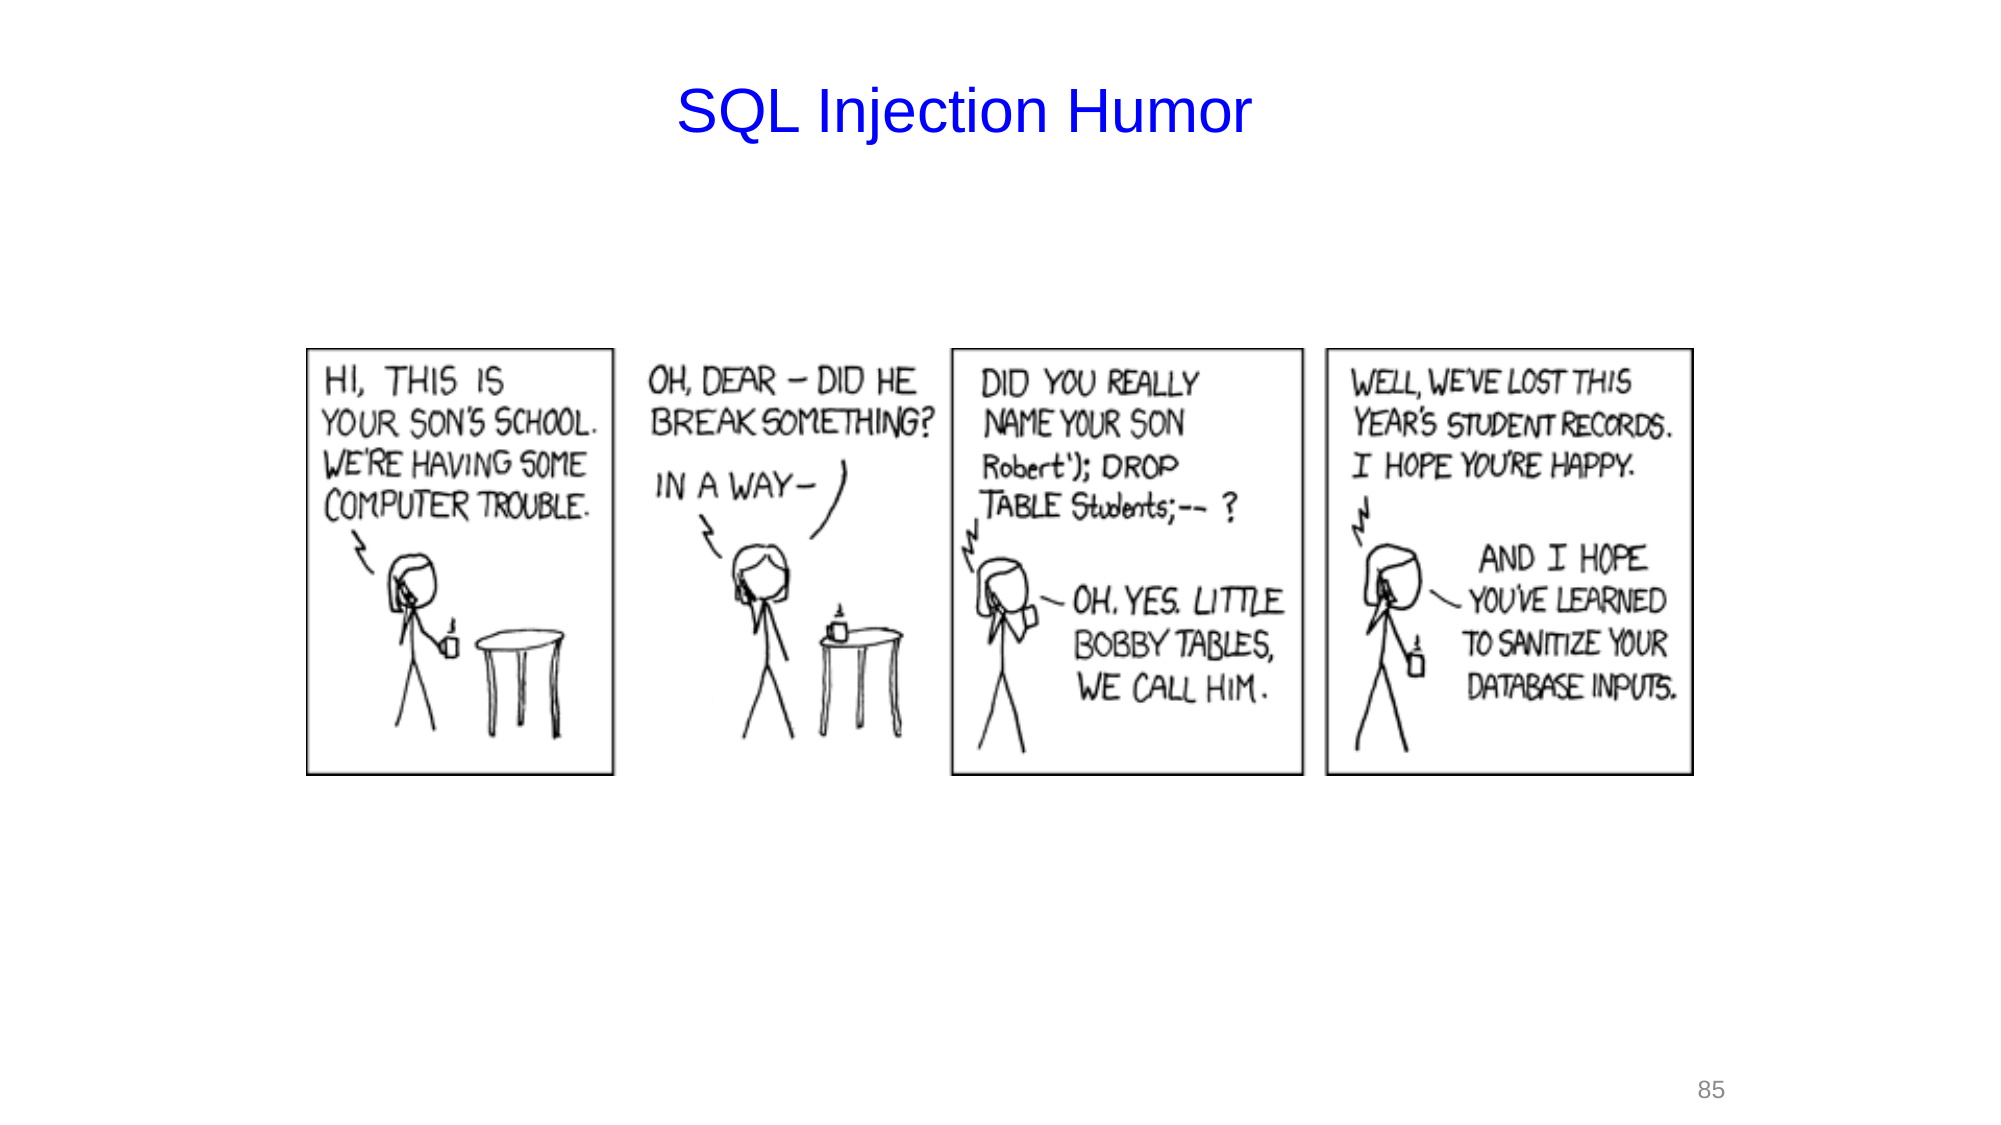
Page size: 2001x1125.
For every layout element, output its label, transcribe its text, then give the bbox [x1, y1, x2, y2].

picture [305, 348, 1694, 777]
text_box 85 [1638, 1076, 1741, 1100]
title SQL Injection Humor [291, 25, 1639, 189]
